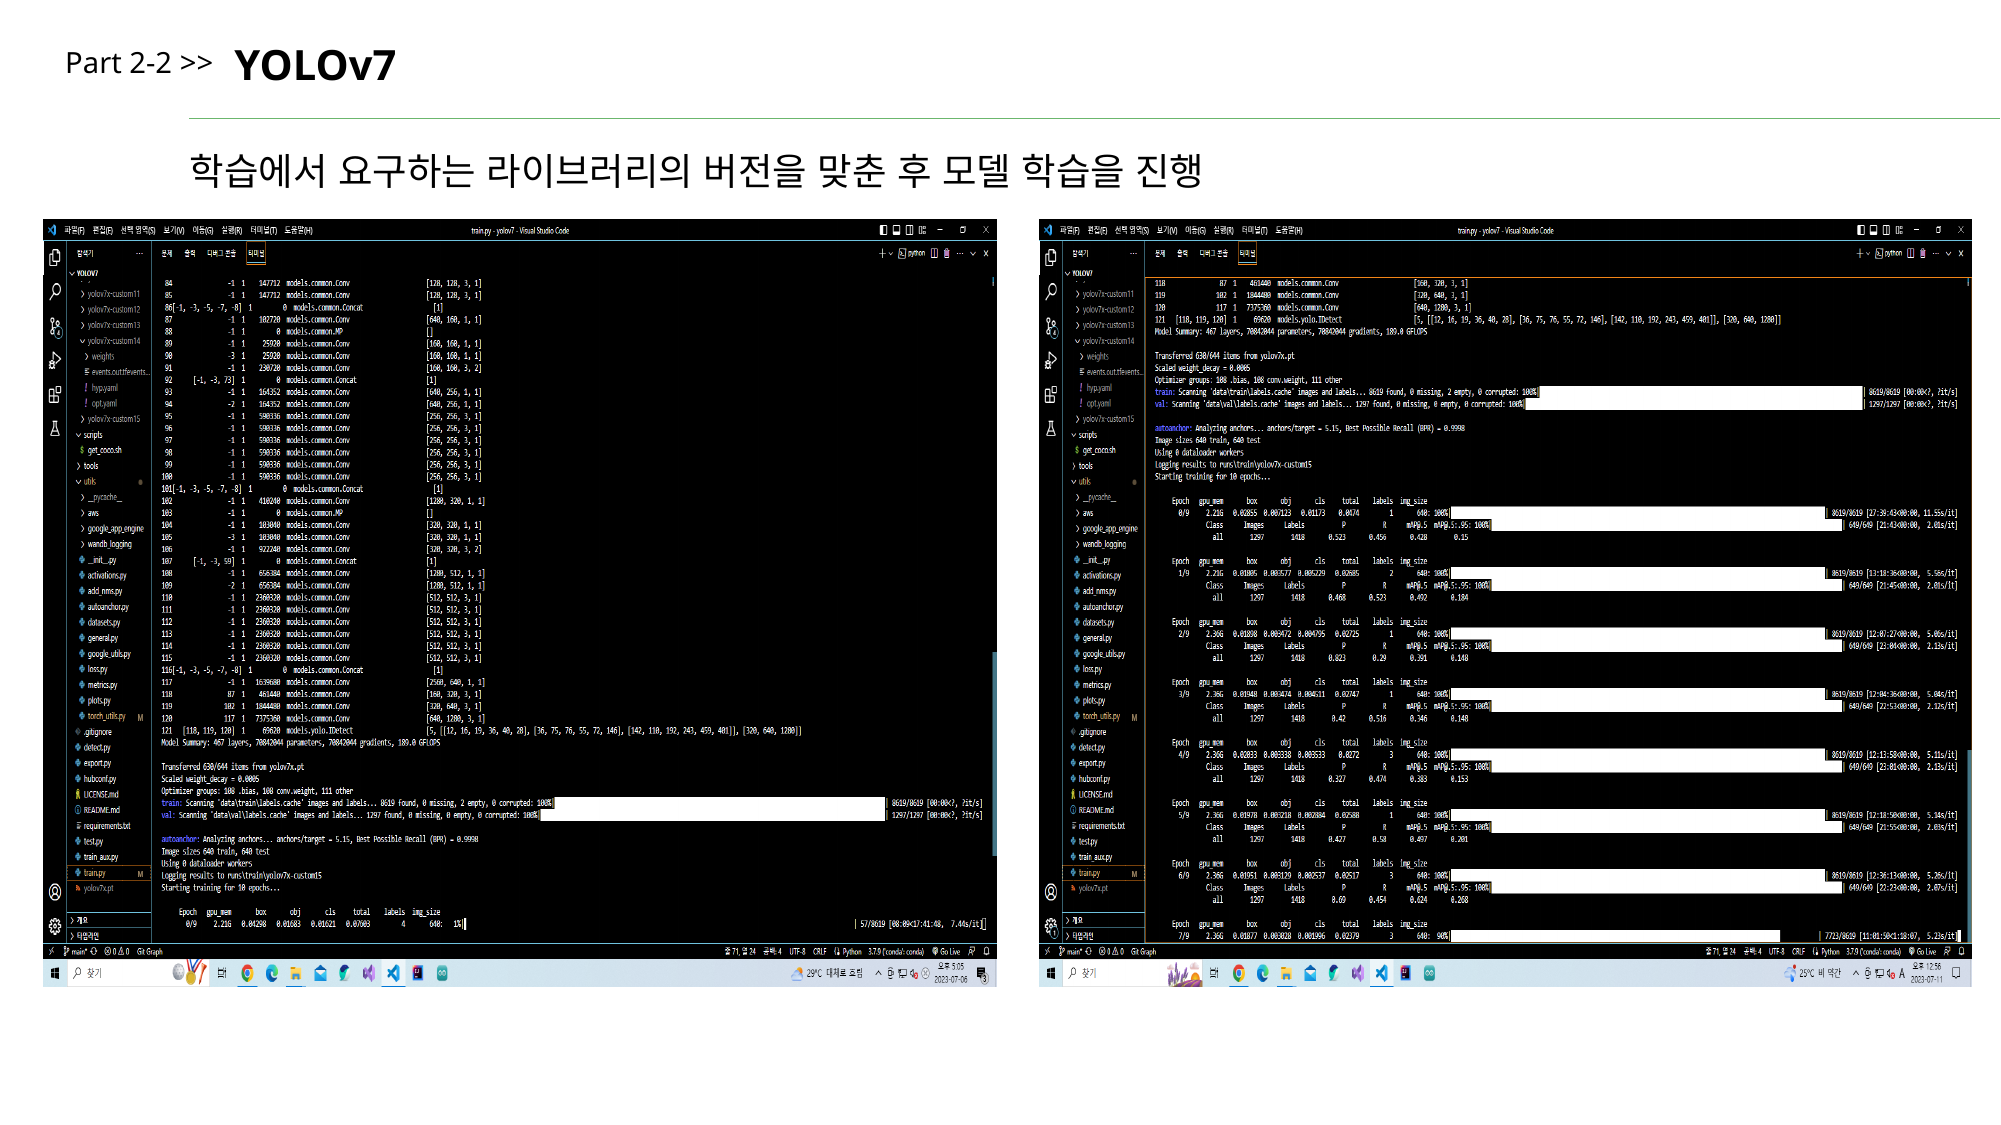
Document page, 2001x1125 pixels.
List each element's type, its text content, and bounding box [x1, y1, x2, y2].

picture [43, 219, 997, 987]
picture [1039, 219, 1972, 987]
text_box Part 2-2 >> [50, 36, 208, 87]
text_box 학습에서 요구하는 라이브러리의 버전을 맞춘 후 모델 학습을 진행 [174, 140, 1905, 201]
text_box YOLOv7 [208, 31, 412, 97]
